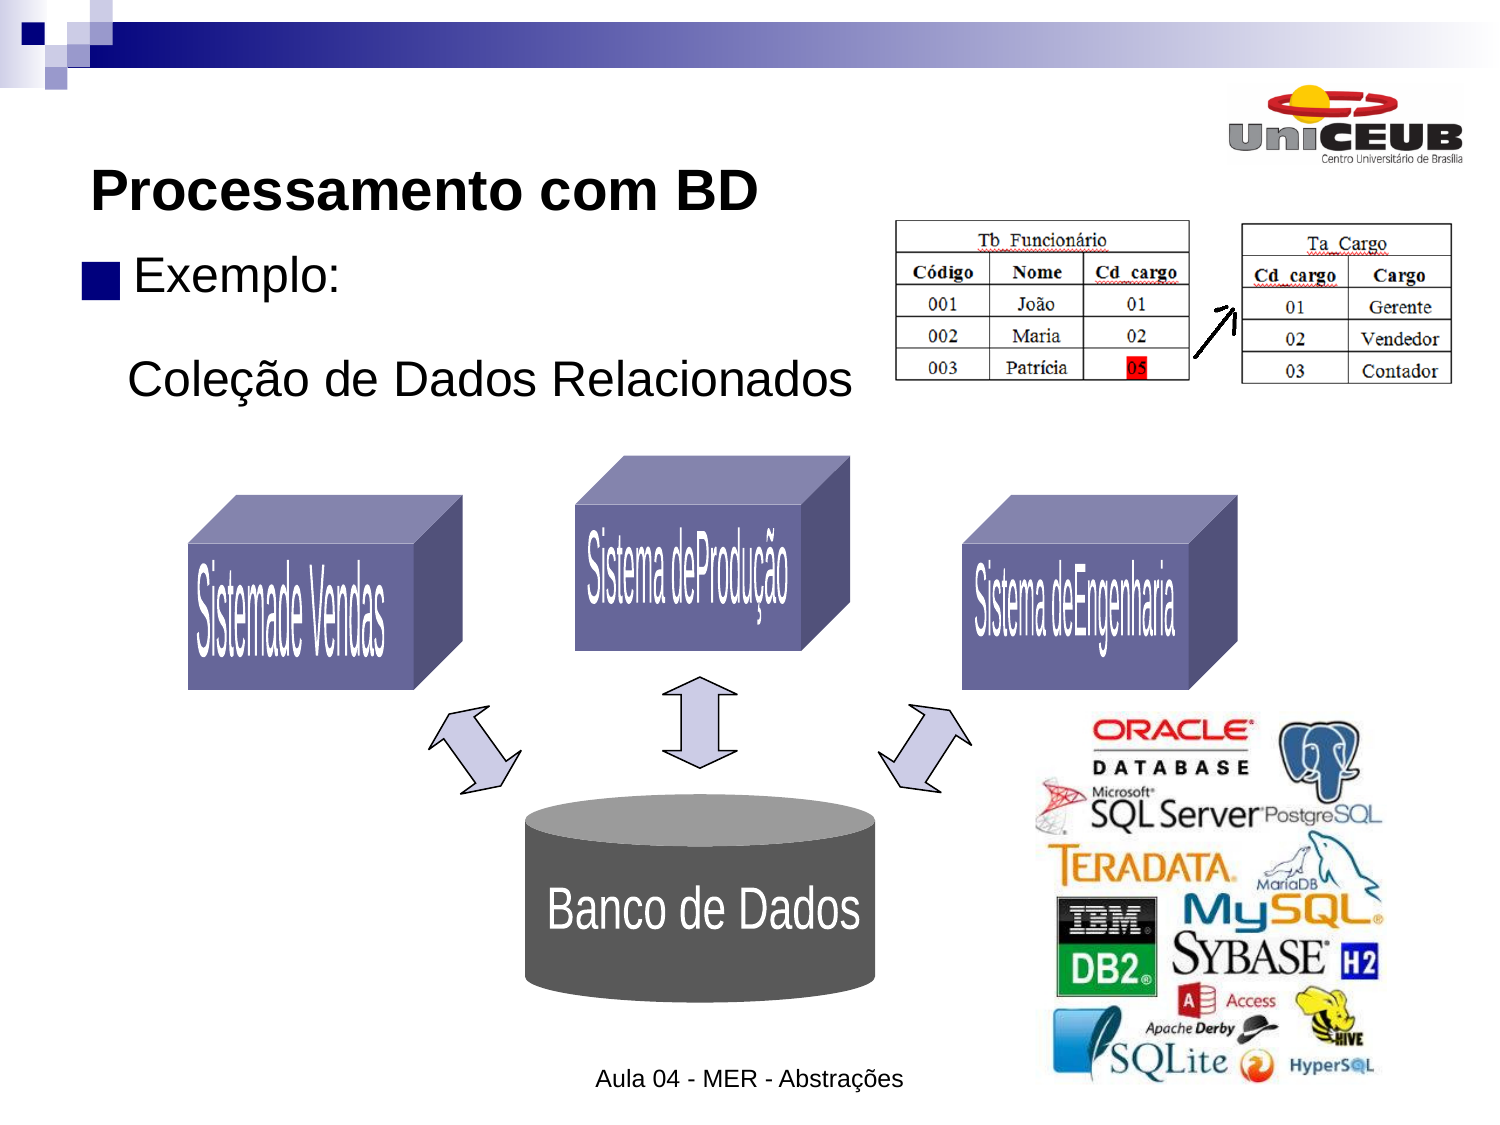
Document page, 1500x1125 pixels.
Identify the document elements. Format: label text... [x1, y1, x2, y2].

text_box [187, 495, 463, 691]
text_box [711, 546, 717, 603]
list Exemplo: [62, 234, 1413, 873]
text_box Sistema de Engenharia [1154, 579, 1163, 636]
picture [1227, 83, 1464, 165]
text_box [575, 495, 851, 652]
footer Aula 04 - MER - Abstrações [512, 1025, 988, 1100]
text_box Sistema de Engenharia [1087, 579, 1097, 636]
text_box [878, 704, 972, 793]
footer Aula 05 - MER - Abstrações [963, 495, 1237, 543]
picture [890, 210, 1460, 394]
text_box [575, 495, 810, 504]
title Processamento com BD [75, 75, 1425, 234]
text_box Coleção de Dados Relacionados [112, 339, 893, 495]
picture [1031, 708, 1394, 1088]
text_box Sistema de Vendas [266, 584, 278, 658]
text_box [962, 494, 1238, 691]
text_box [428, 705, 522, 795]
text_box [188, 495, 462, 543]
text_box [662, 677, 738, 769]
text_box Sistema de Engenharia [1121, 579, 1130, 636]
text_box [525, 794, 876, 1003]
text_box Sistema de Engenharia [1132, 559, 1141, 636]
